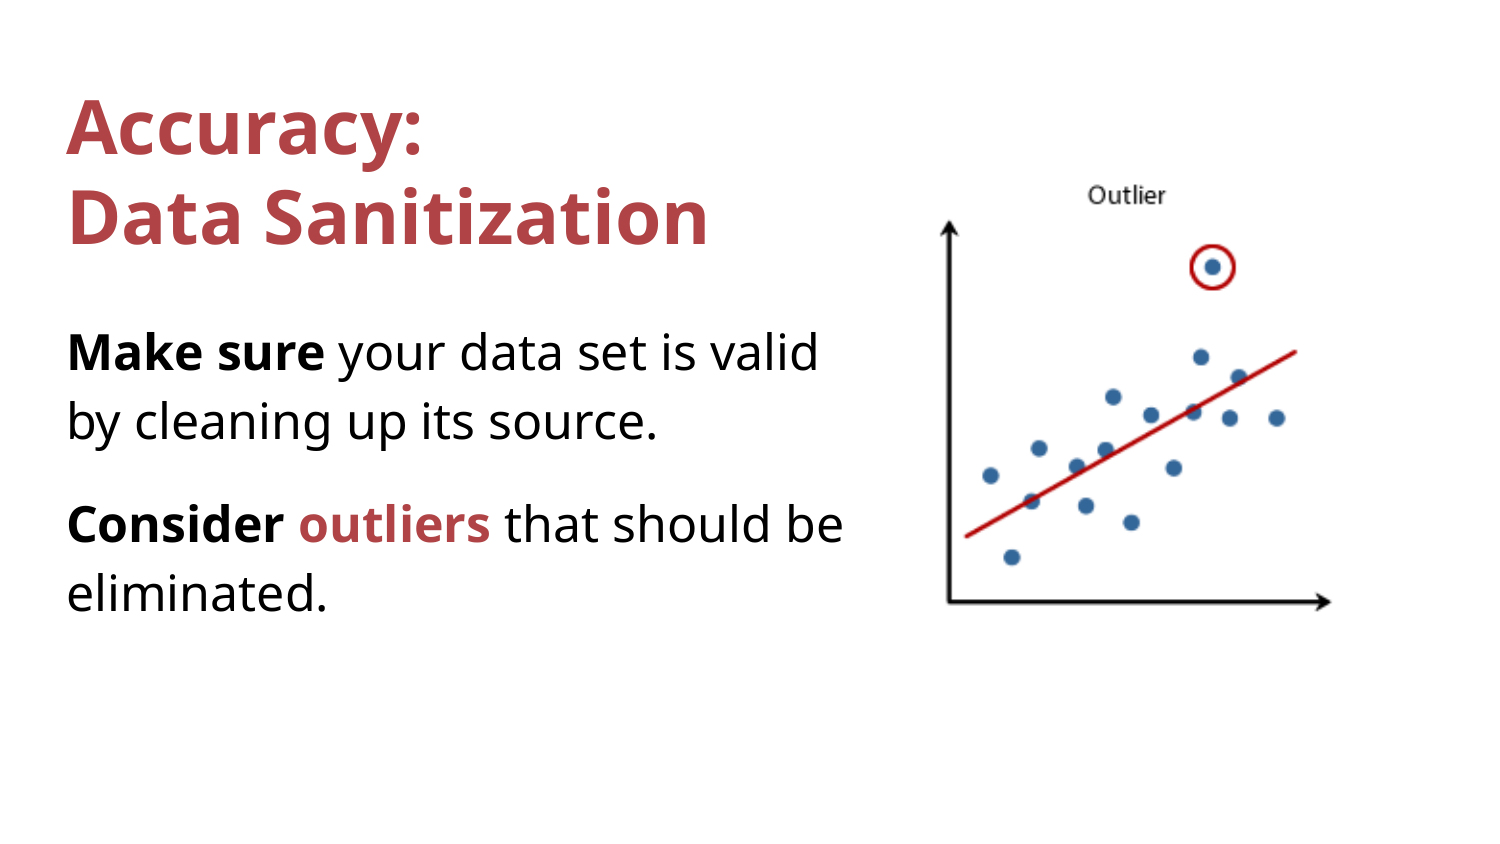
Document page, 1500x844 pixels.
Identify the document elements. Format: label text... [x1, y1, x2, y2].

list Make sure your data set is valid by cleaning up its source. Consider outliers that should be eliminated. [51, 296, 888, 509]
title Accuracy: Data Sanitization [51, 64, 1449, 167]
picture [932, 166, 1384, 625]
